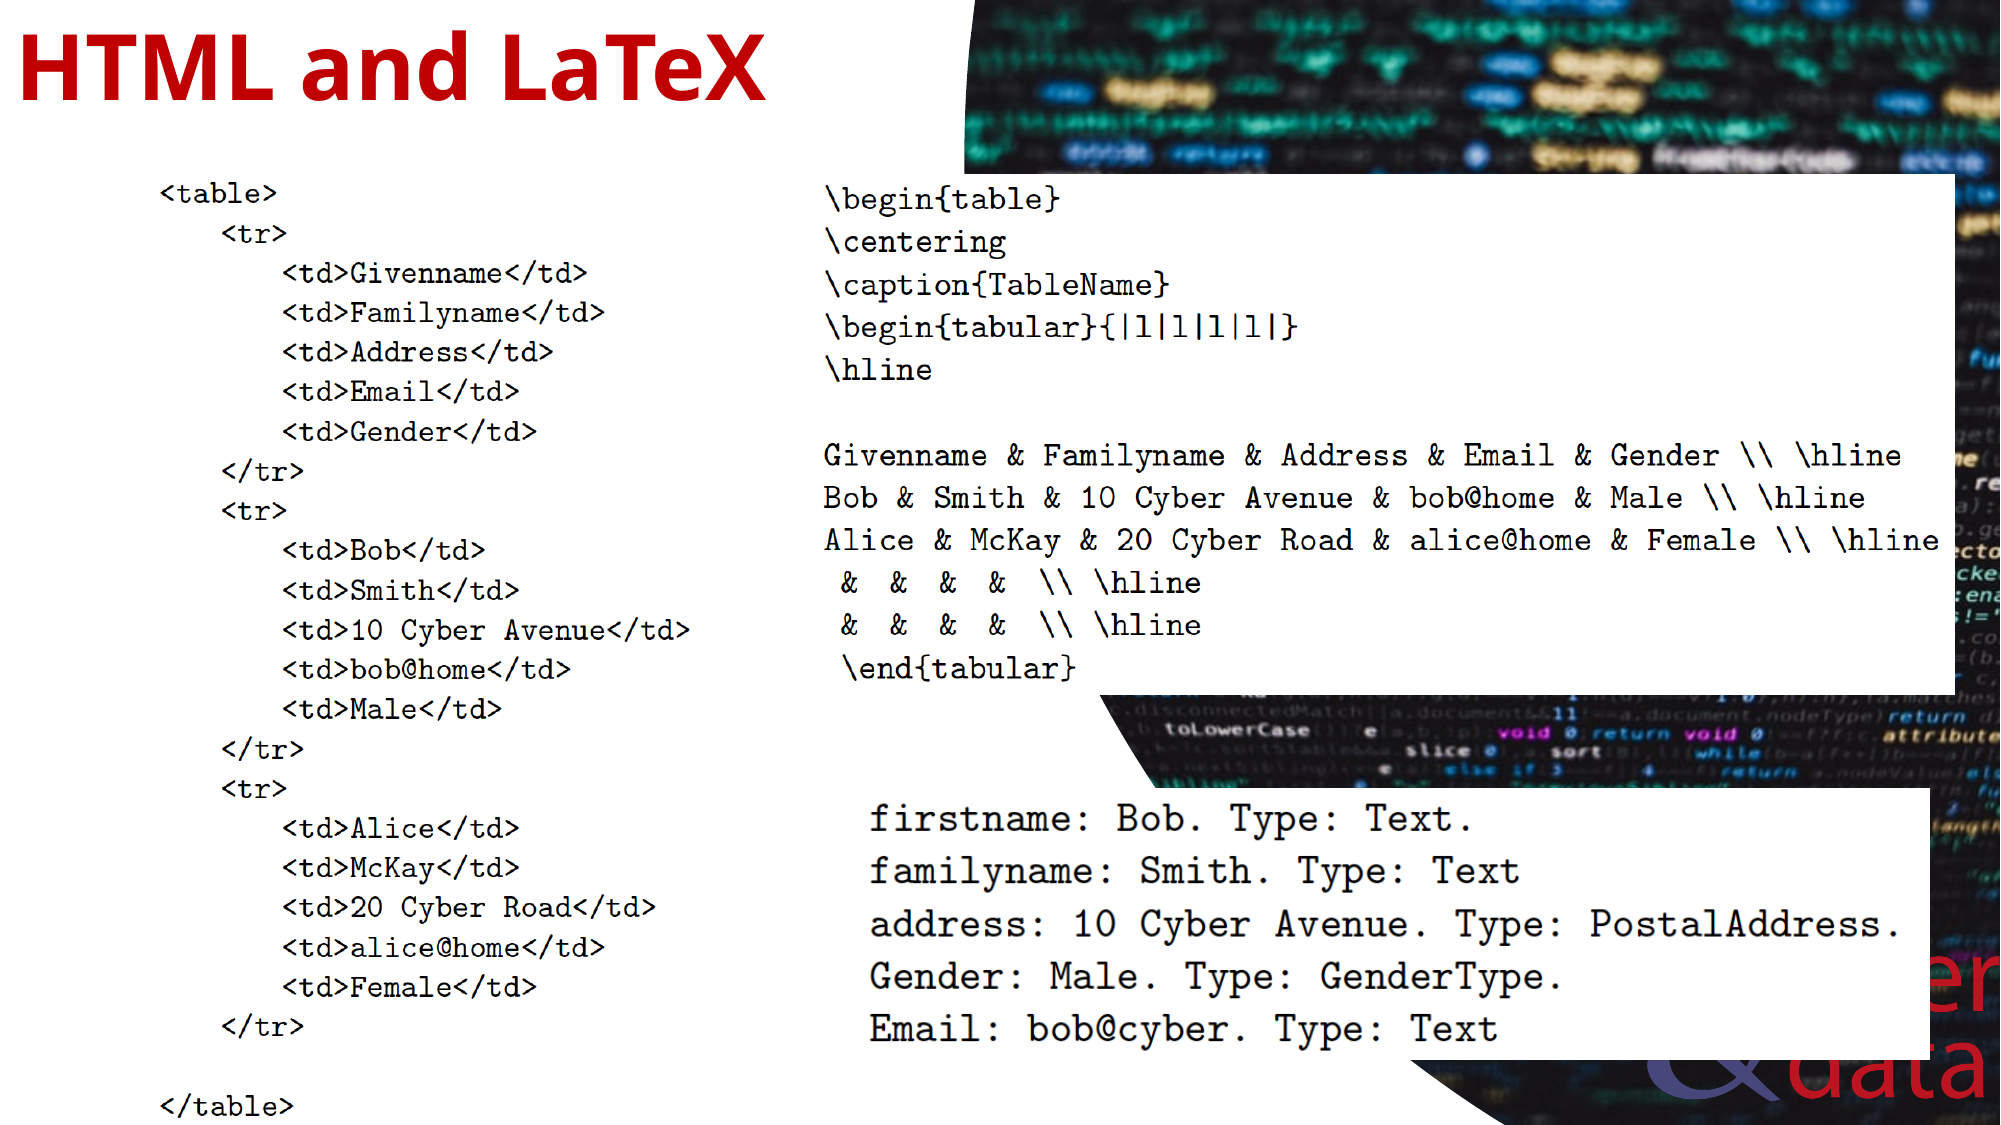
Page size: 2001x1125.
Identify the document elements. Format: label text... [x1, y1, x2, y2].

picture [811, 0, 2000, 1125]
picture [151, 174, 768, 1125]
title HTML and LaTeX [0, 0, 964, 143]
